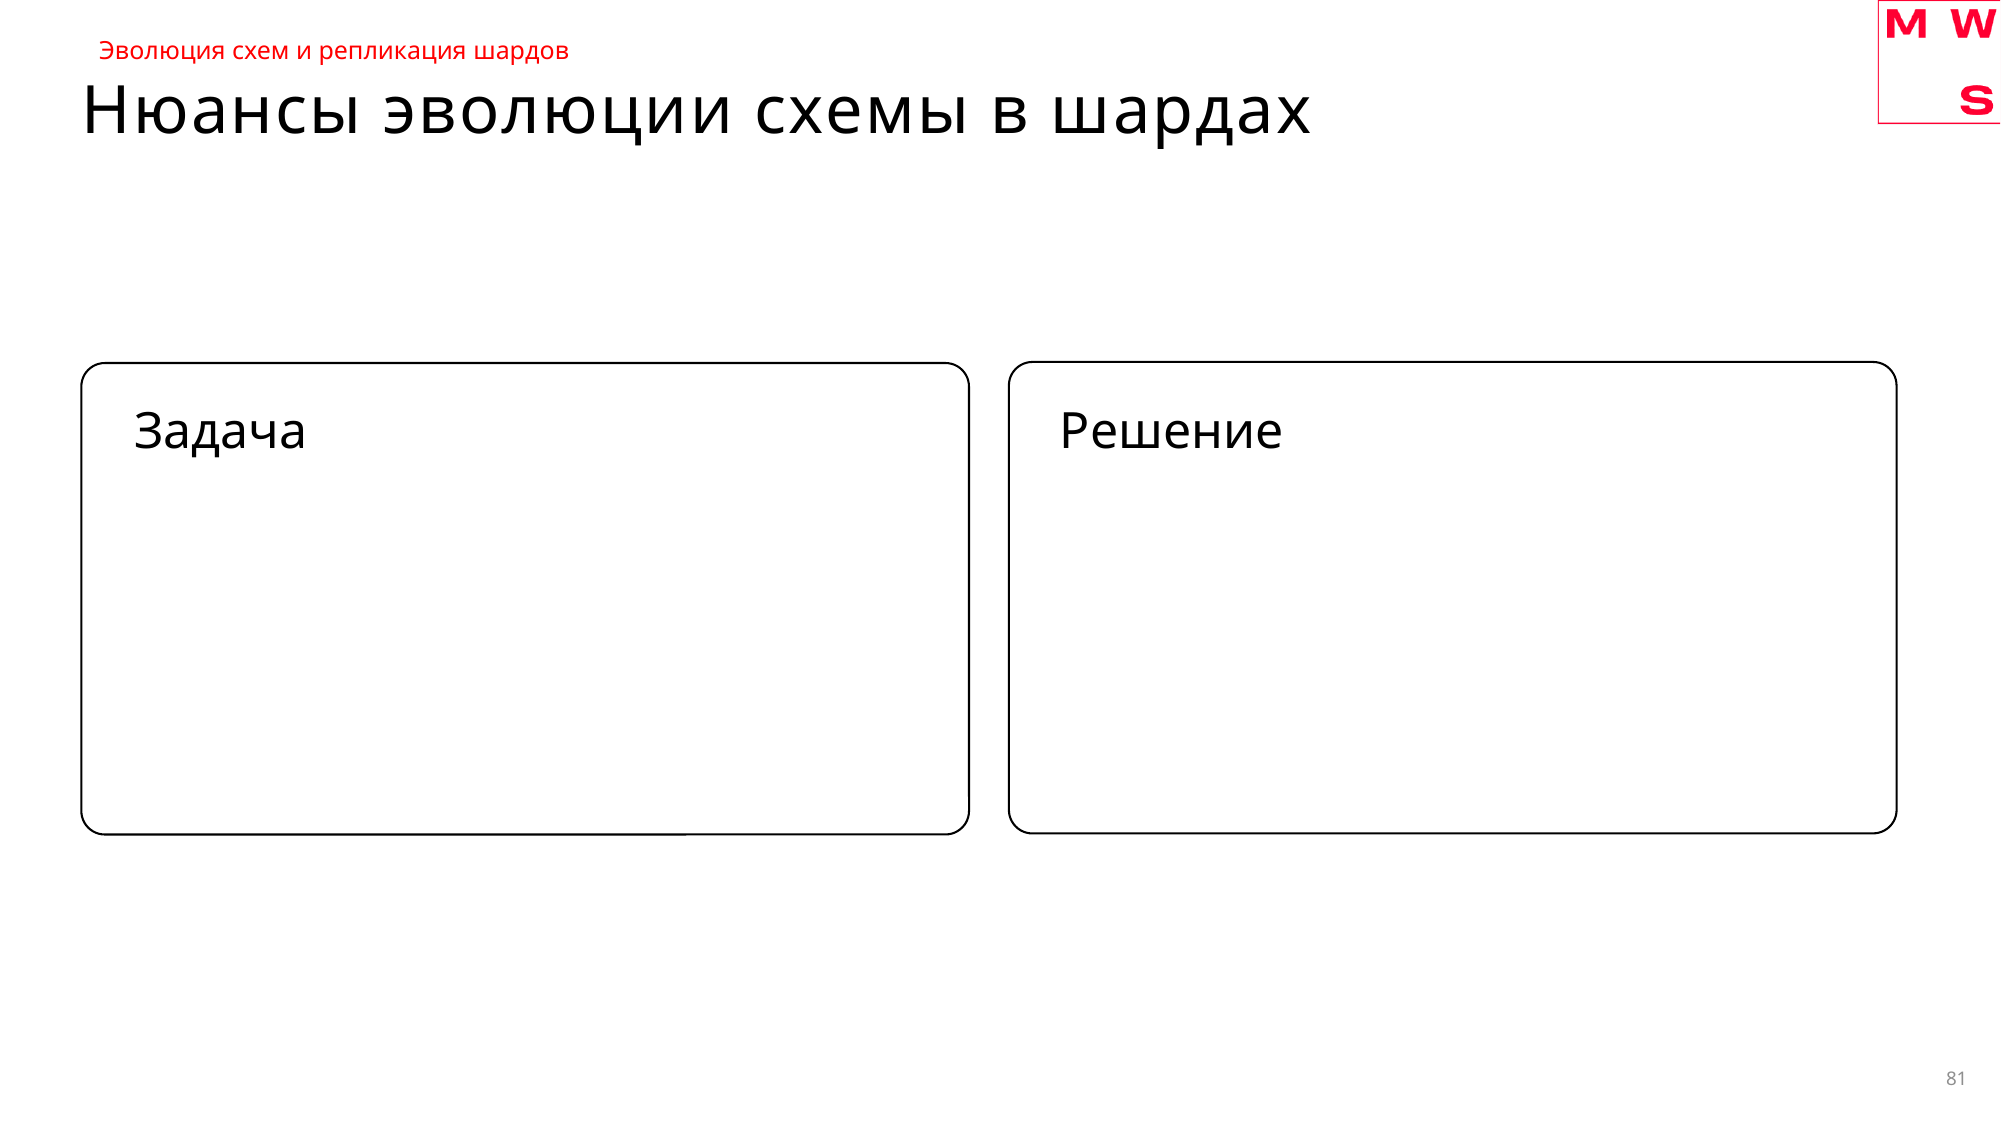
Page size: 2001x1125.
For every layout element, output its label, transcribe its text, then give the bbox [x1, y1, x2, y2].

text_box [79, 360, 972, 837]
title Нюансы эволюции схемы в шардах [81, 75, 1847, 135]
slide_number 81 [1882, 1067, 1968, 1097]
text_box [1006, 359, 1899, 836]
list Задача [134, 409, 747, 459]
picture [1876, 0, 2001, 125]
list Решение [1060, 409, 1673, 459]
text_box Эволюция схем и репликация шардов [83, 26, 1849, 75]
